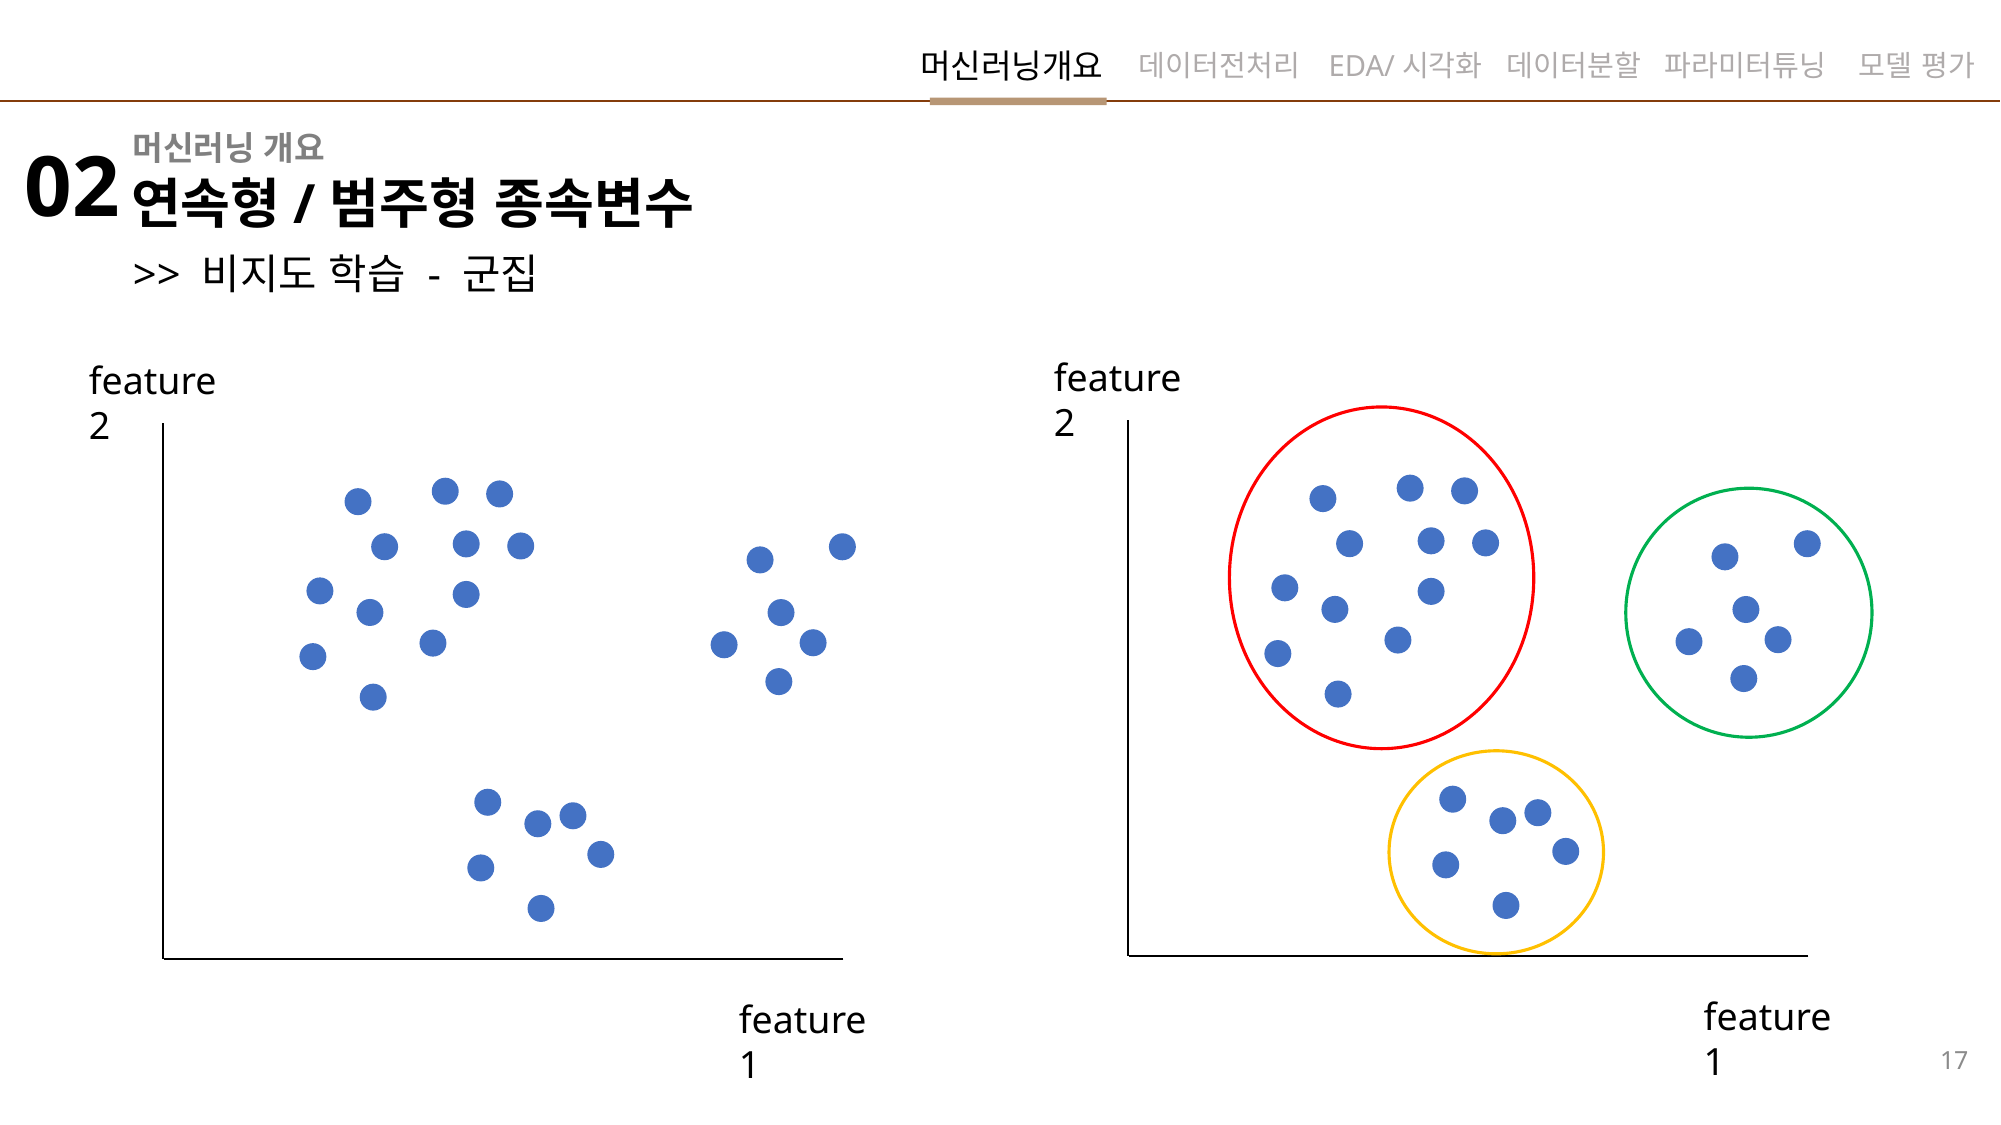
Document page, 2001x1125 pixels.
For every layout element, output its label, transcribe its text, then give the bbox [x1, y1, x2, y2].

text_box [451, 579, 481, 610]
text_box [506, 531, 536, 561]
text_box [798, 628, 828, 658]
text_box [430, 476, 460, 506]
text_box 모델 평가 [1844, 39, 2000, 90]
text_box [1228, 405, 1535, 750]
text_box [485, 479, 515, 509]
text_box [586, 839, 616, 869]
text_box 데이터전처리 [1124, 39, 1313, 90]
text_box [1624, 487, 1874, 739]
text_box [466, 853, 496, 883]
text_box [298, 642, 328, 672]
text_box feature2 [1038, 346, 1215, 452]
list >> 비지도 학습 - 군집 [117, 245, 798, 342]
text_box [764, 667, 794, 697]
slide_number 17 [1820, 1031, 1984, 1092]
text_box [526, 893, 556, 924]
text_box 02 [10, 125, 142, 241]
text_box [451, 529, 481, 559]
text_box EDA/시각화 [1313, 39, 1491, 90]
text_box [1388, 749, 1605, 955]
text_box feature1 [724, 988, 900, 1094]
text_box feature2 [74, 349, 250, 455]
text_box [709, 630, 739, 660]
text_box [370, 532, 400, 562]
text_box 데이터분할 [1491, 39, 1649, 90]
text_box [473, 787, 503, 817]
text_box [745, 545, 775, 575]
text_box [418, 628, 448, 658]
text_box 머신러닝 개요 [117, 119, 650, 161]
text_box [343, 487, 373, 517]
text_box feature1 [1688, 985, 1865, 1091]
text_box 연속형/범주형 종속변수 [116, 161, 725, 242]
text_box [355, 597, 385, 628]
text_box 머신러닝개요 [905, 37, 1145, 93]
text_box [305, 576, 335, 606]
text_box [523, 809, 553, 839]
text_box [929, 102, 1108, 106]
text_box [827, 532, 857, 562]
text_box [766, 598, 796, 628]
text_box 파라미터튜닝 [1649, 39, 1844, 90]
text_box [558, 801, 588, 831]
text_box [358, 682, 388, 712]
